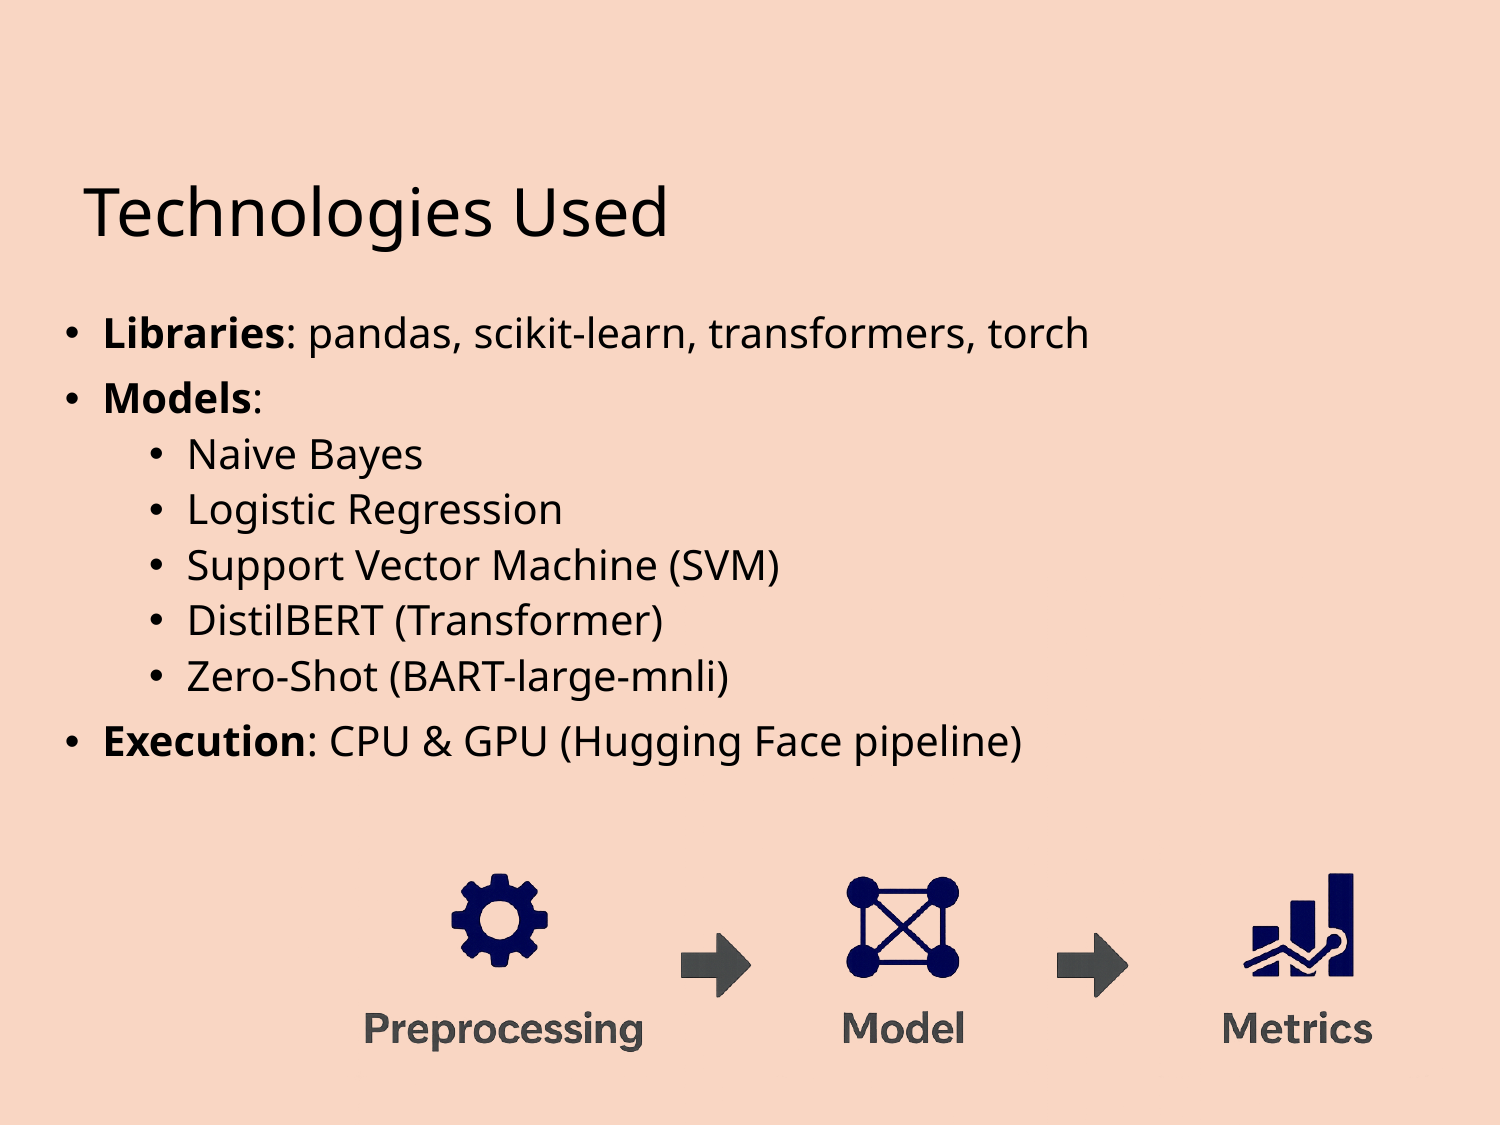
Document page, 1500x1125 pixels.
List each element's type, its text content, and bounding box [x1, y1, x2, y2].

text_box Libraries: pandas, scikit-learn, transformers, torch Models: Naive Bayes Logistic Regression Support Vector Machine (SVM) DistilBERT (Transformer) Zero-Shot (BART-large-mnli) Execution: CPU & GPU (Hugging Face pipeline) [50, 304, 1181, 820]
text_box Technologies Used [72, 163, 684, 255]
picture [291, 576, 1500, 1125]
